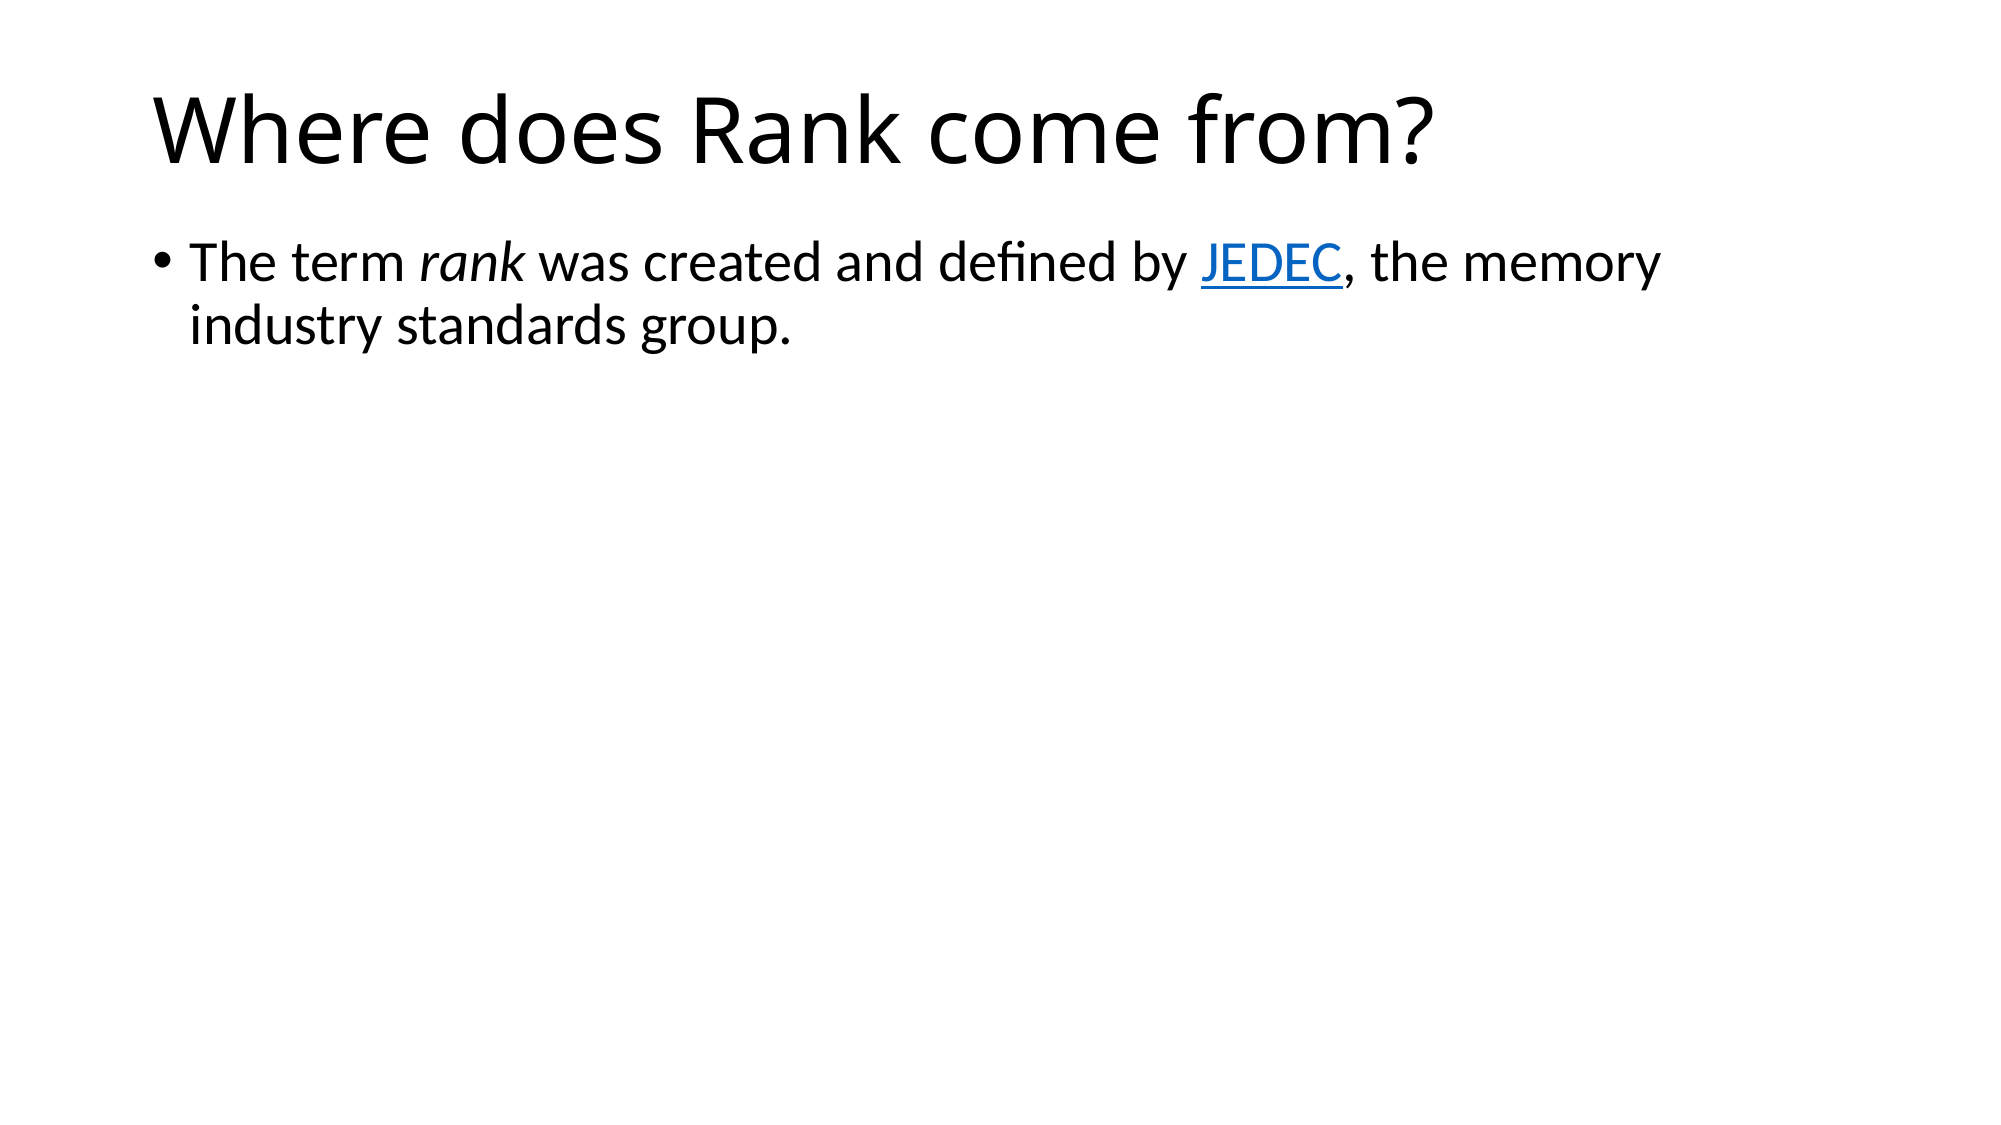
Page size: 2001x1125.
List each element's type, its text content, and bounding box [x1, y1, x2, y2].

title Where does Rank come from? [137, 59, 1863, 208]
list The term rank was created and defined by JEDEC, the memory industry standards group. [137, 223, 1863, 1014]
